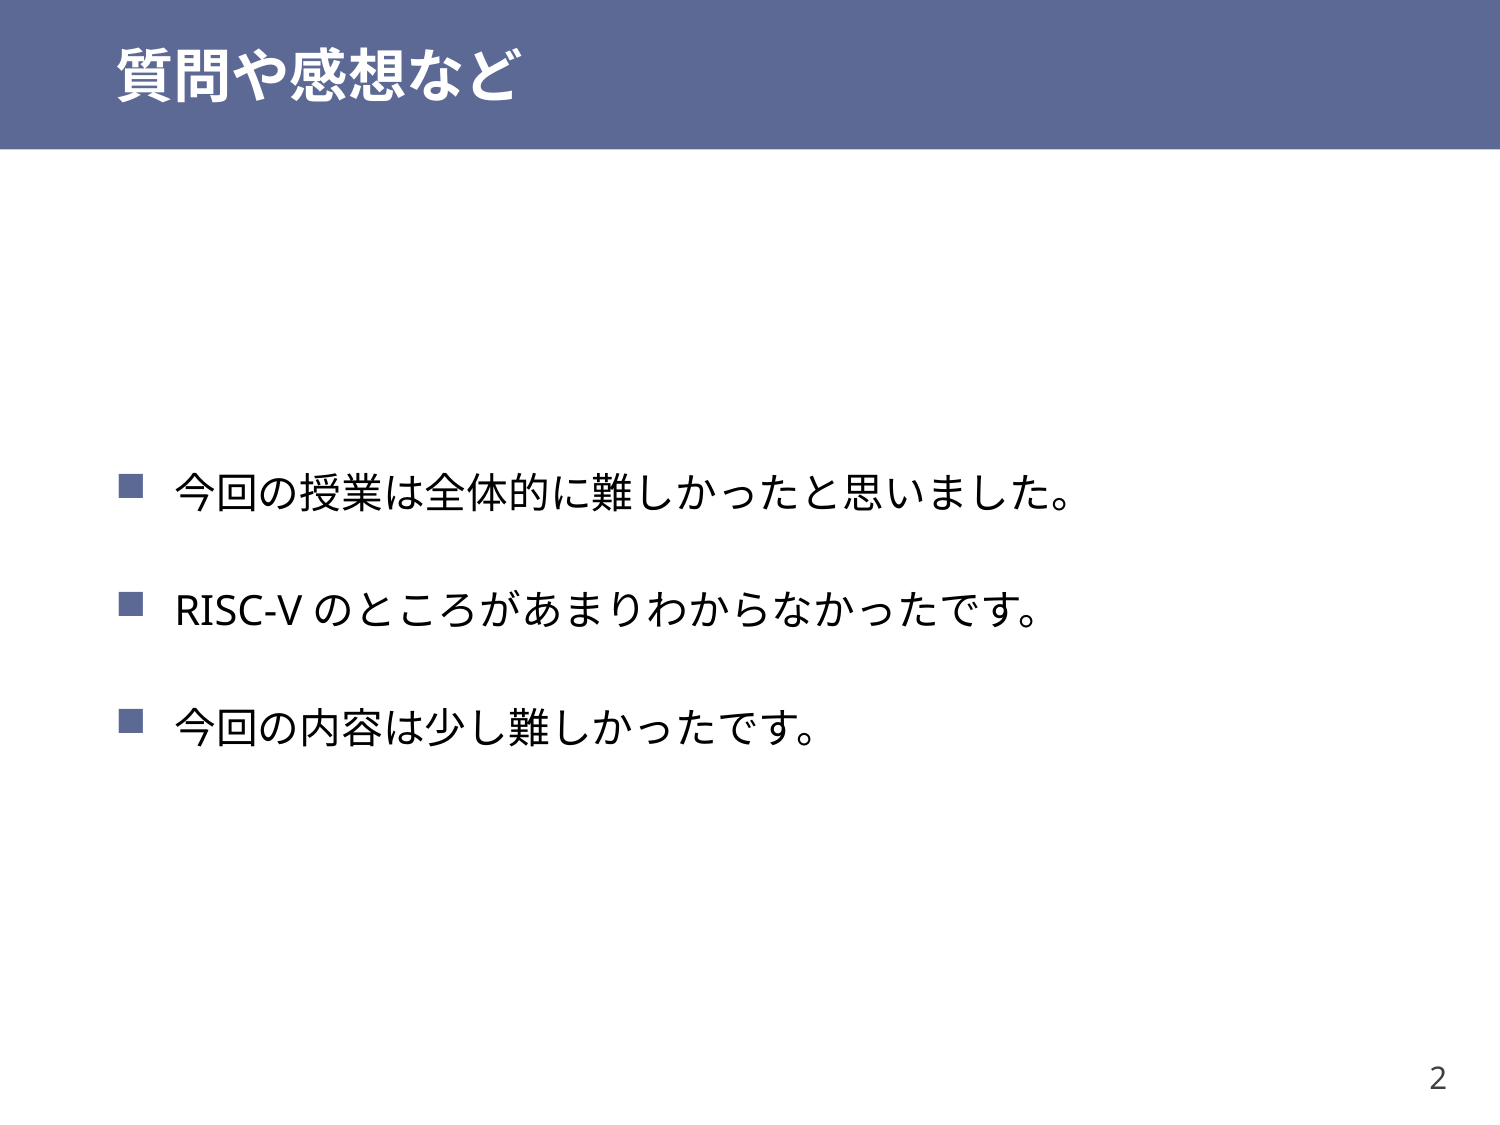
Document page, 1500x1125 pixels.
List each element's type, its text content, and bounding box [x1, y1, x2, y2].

title 質問や感想など [100, 0, 1500, 150]
list 今回の授業は全体的に難しかったと思いました。 RISC-Vのところがあまりわからなかったです。 今回の内容は少し難しかったです。 [100, 178, 1459, 1036]
